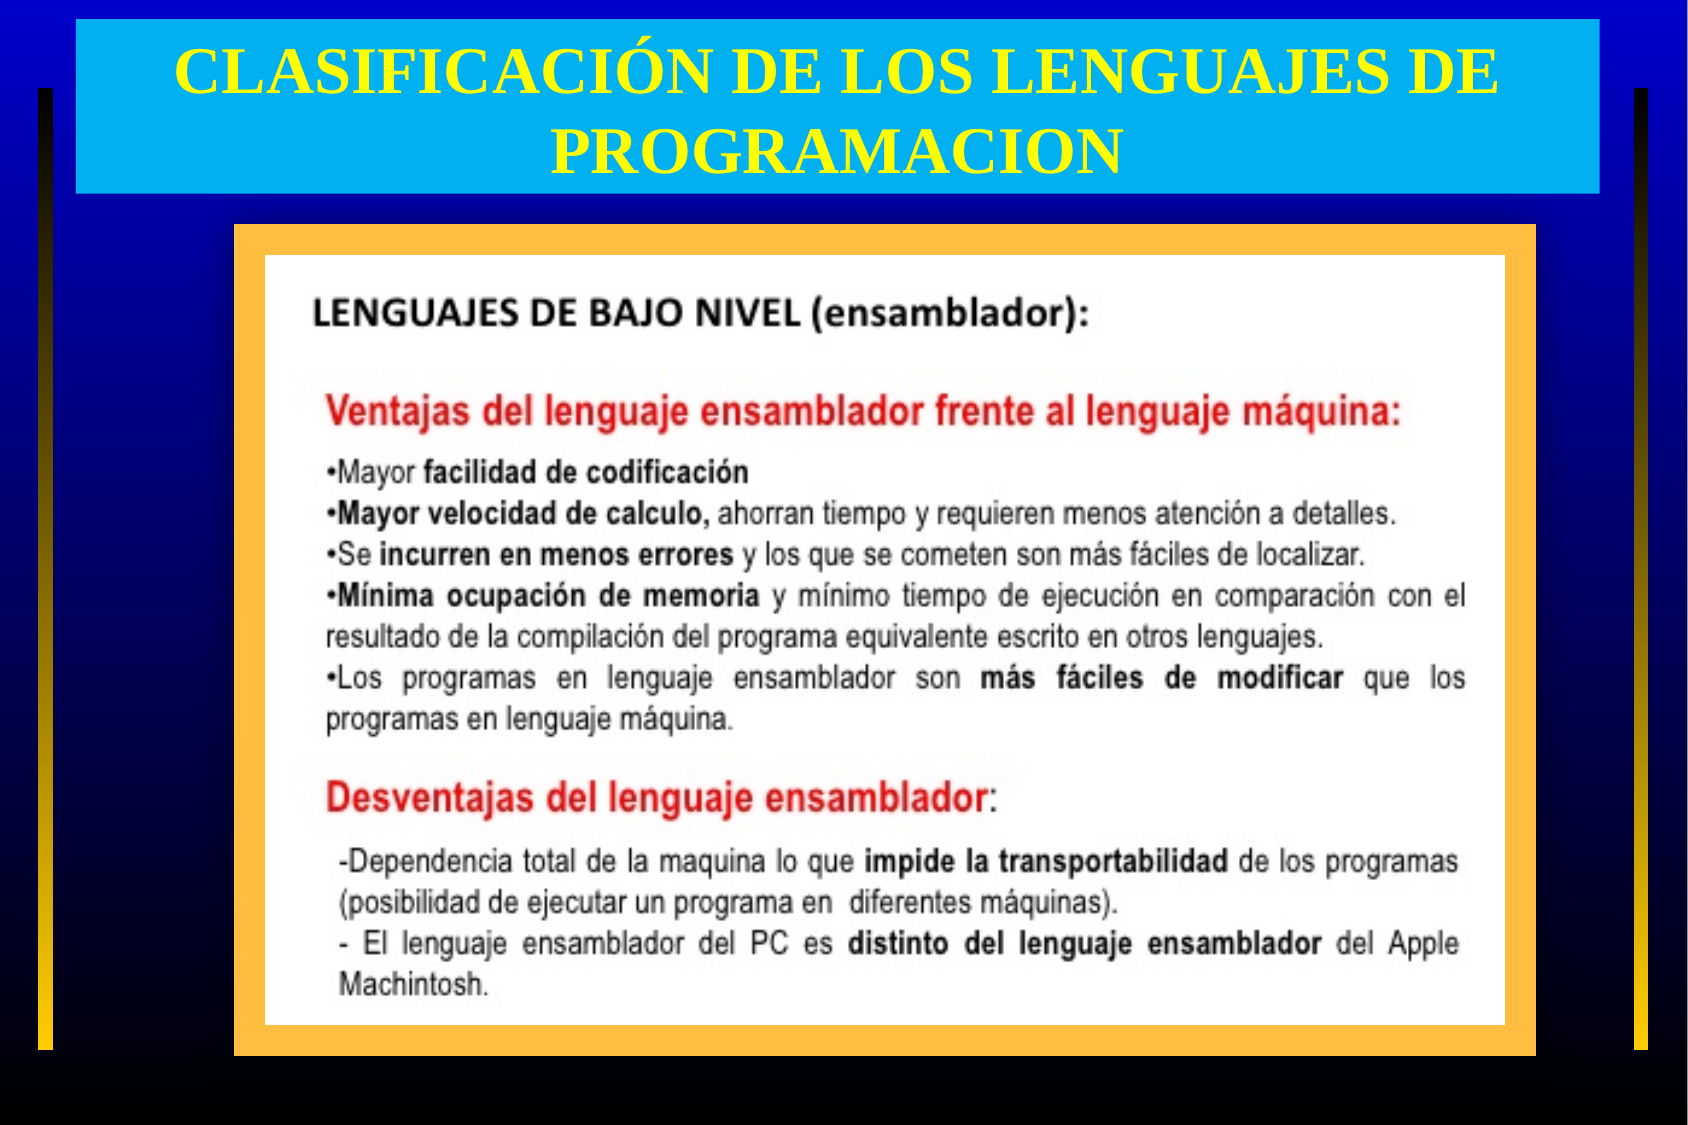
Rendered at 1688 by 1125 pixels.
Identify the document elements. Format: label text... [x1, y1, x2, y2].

text_box CLASIFICACIÓN DE LOS LENGUAJES DE PROGRAMACION [75, 19, 1600, 194]
picture [264, 255, 1506, 1026]
